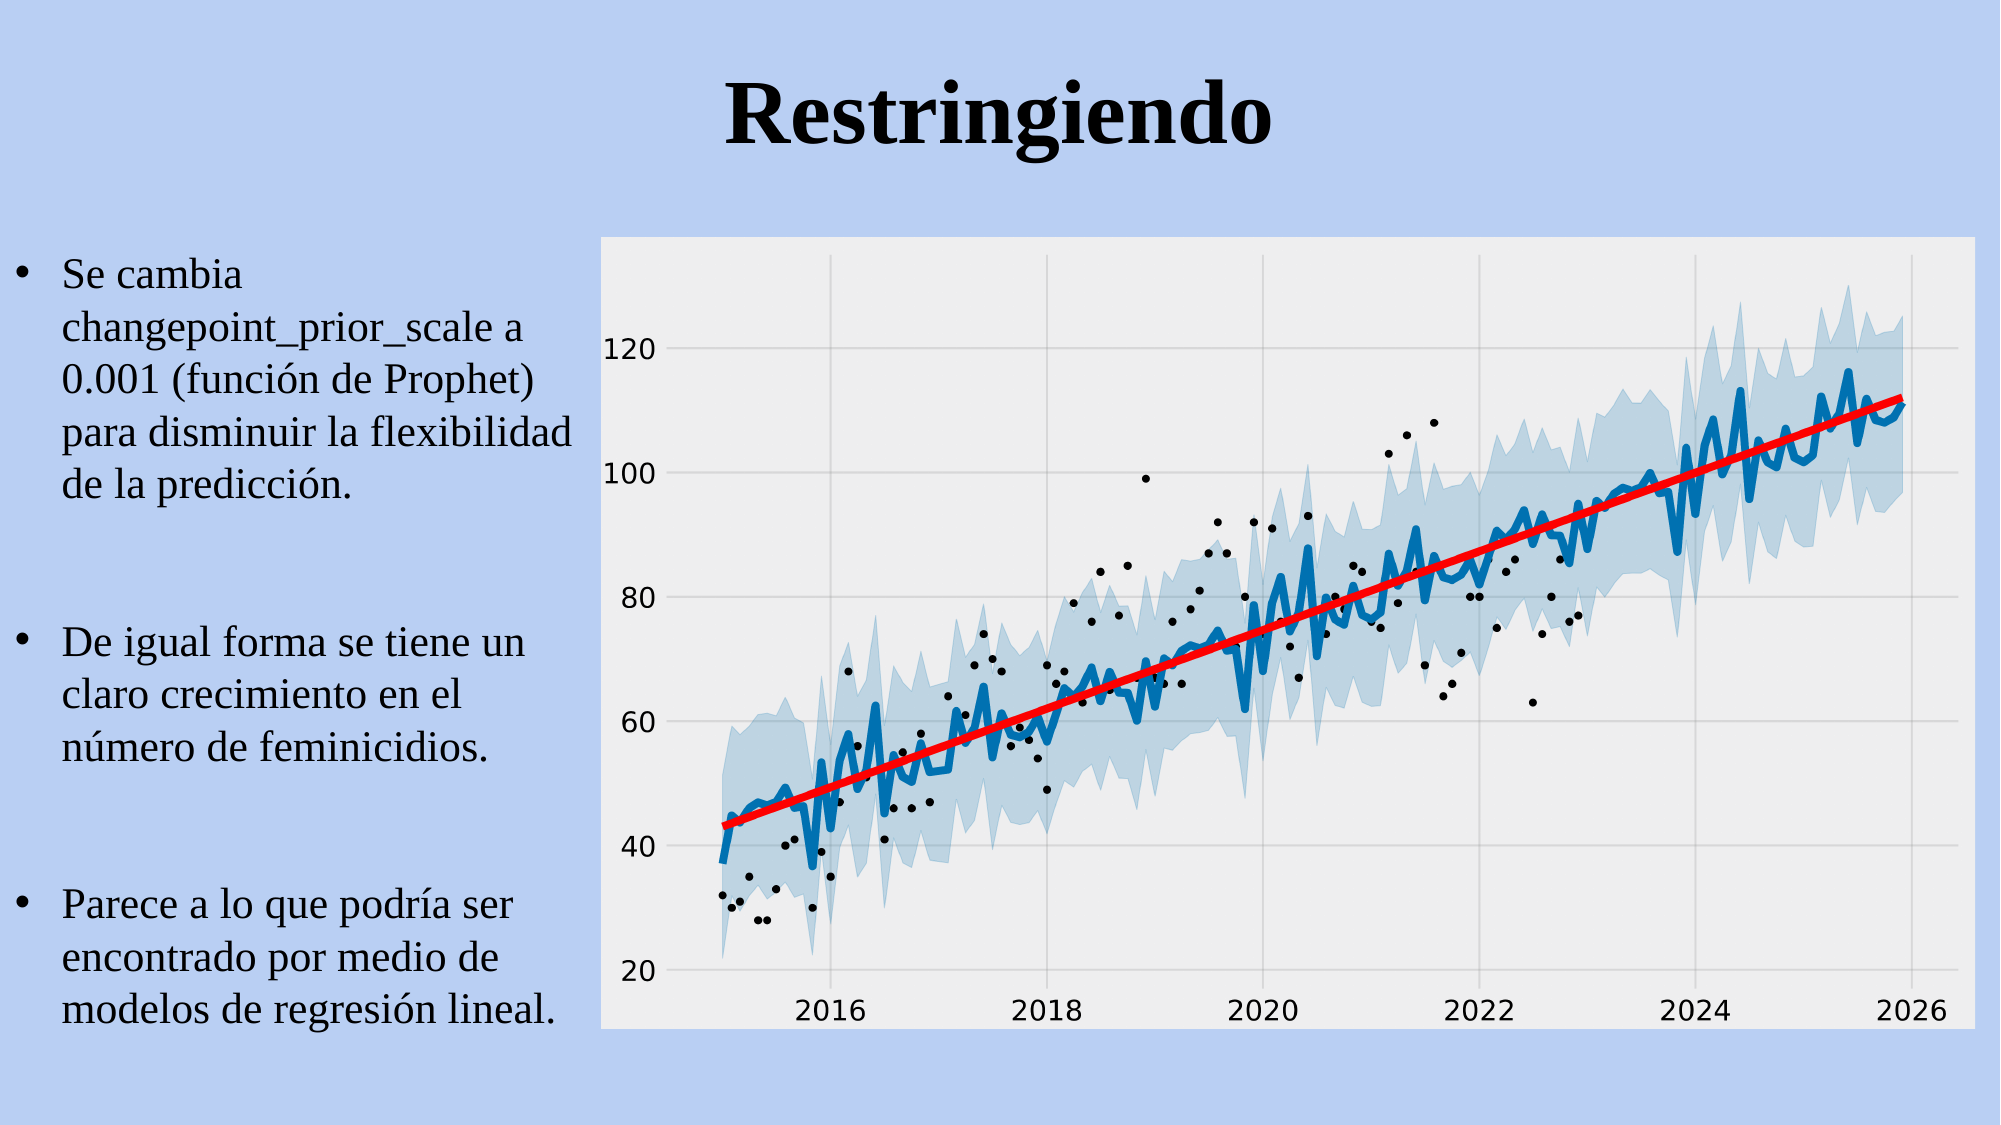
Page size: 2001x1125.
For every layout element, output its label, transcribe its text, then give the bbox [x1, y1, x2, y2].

text_box Se cambia changepoint_prior_scale a 0.001 (función de Prophet) para disminuir la flexibilidad de la predicción. De igual forma se tiene un claro crecimiento en el número de feminicidios. Parece a lo que podría ser encontrado por medio de modelos de regresión lineal. [0, 237, 602, 1086]
picture [601, 237, 1976, 1029]
title Restringiendo [137, 4, 1863, 223]
